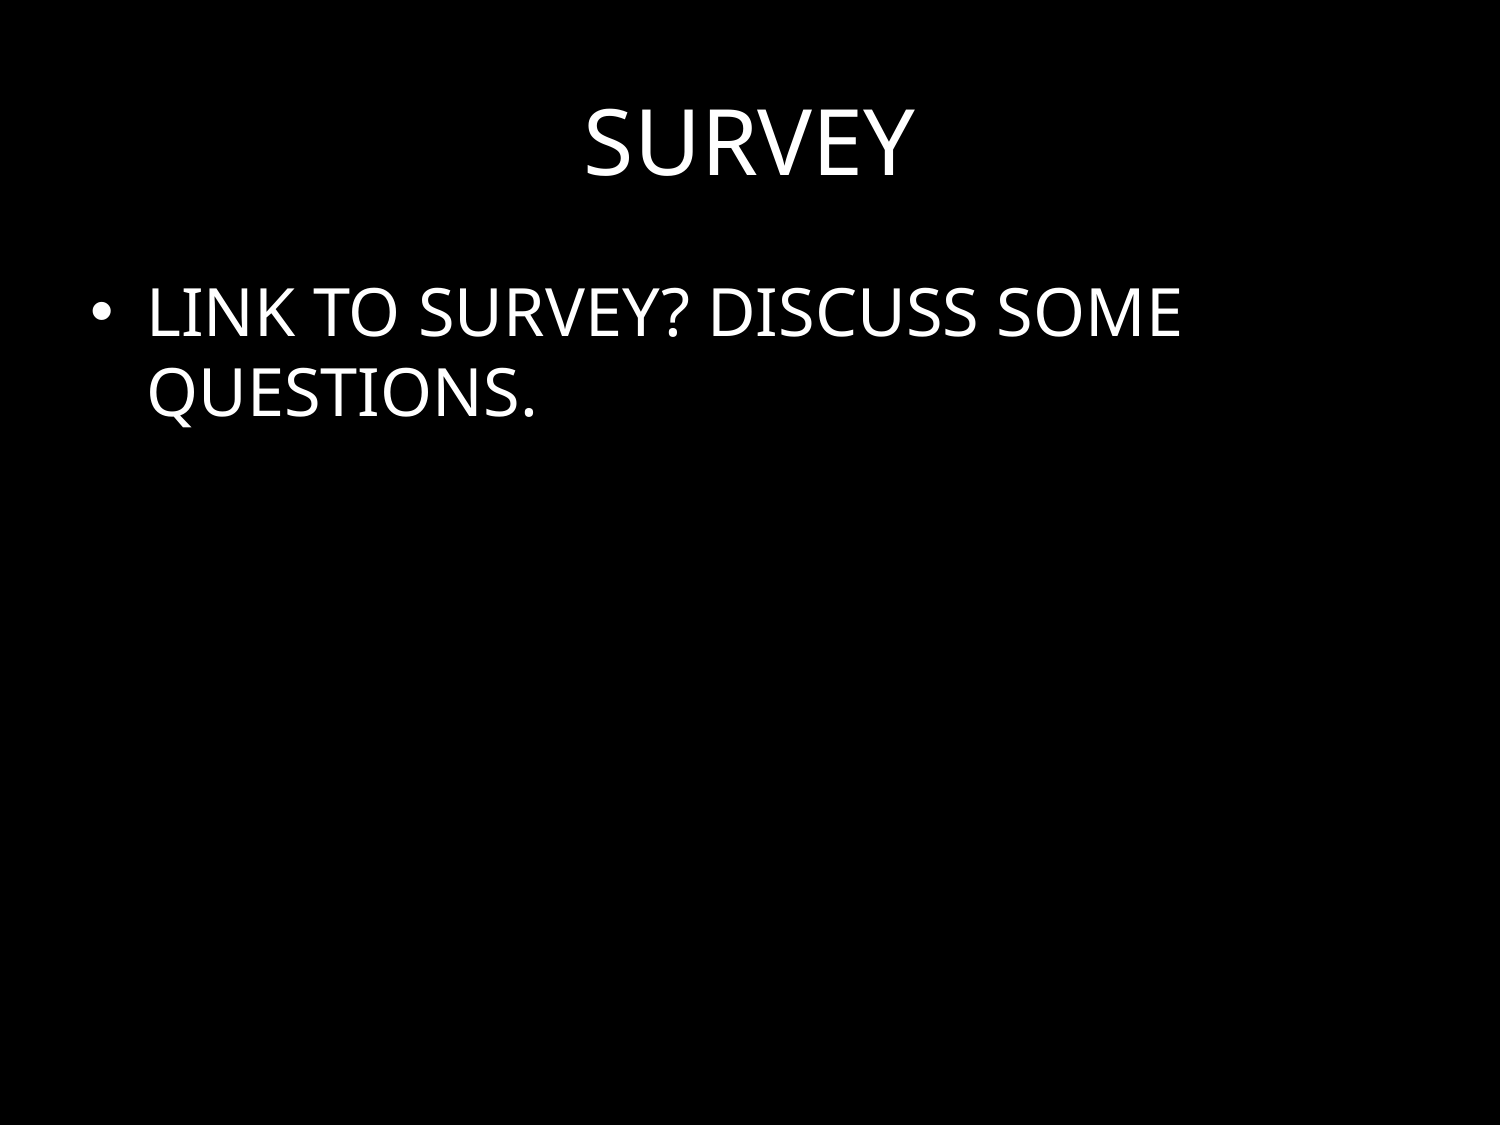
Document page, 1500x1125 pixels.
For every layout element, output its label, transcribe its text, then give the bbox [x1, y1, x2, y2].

title SURVEY [75, 45, 1425, 233]
list LINK TO SURVEY? DISCUSS SOME QUESTIONS. [75, 262, 1425, 1005]
